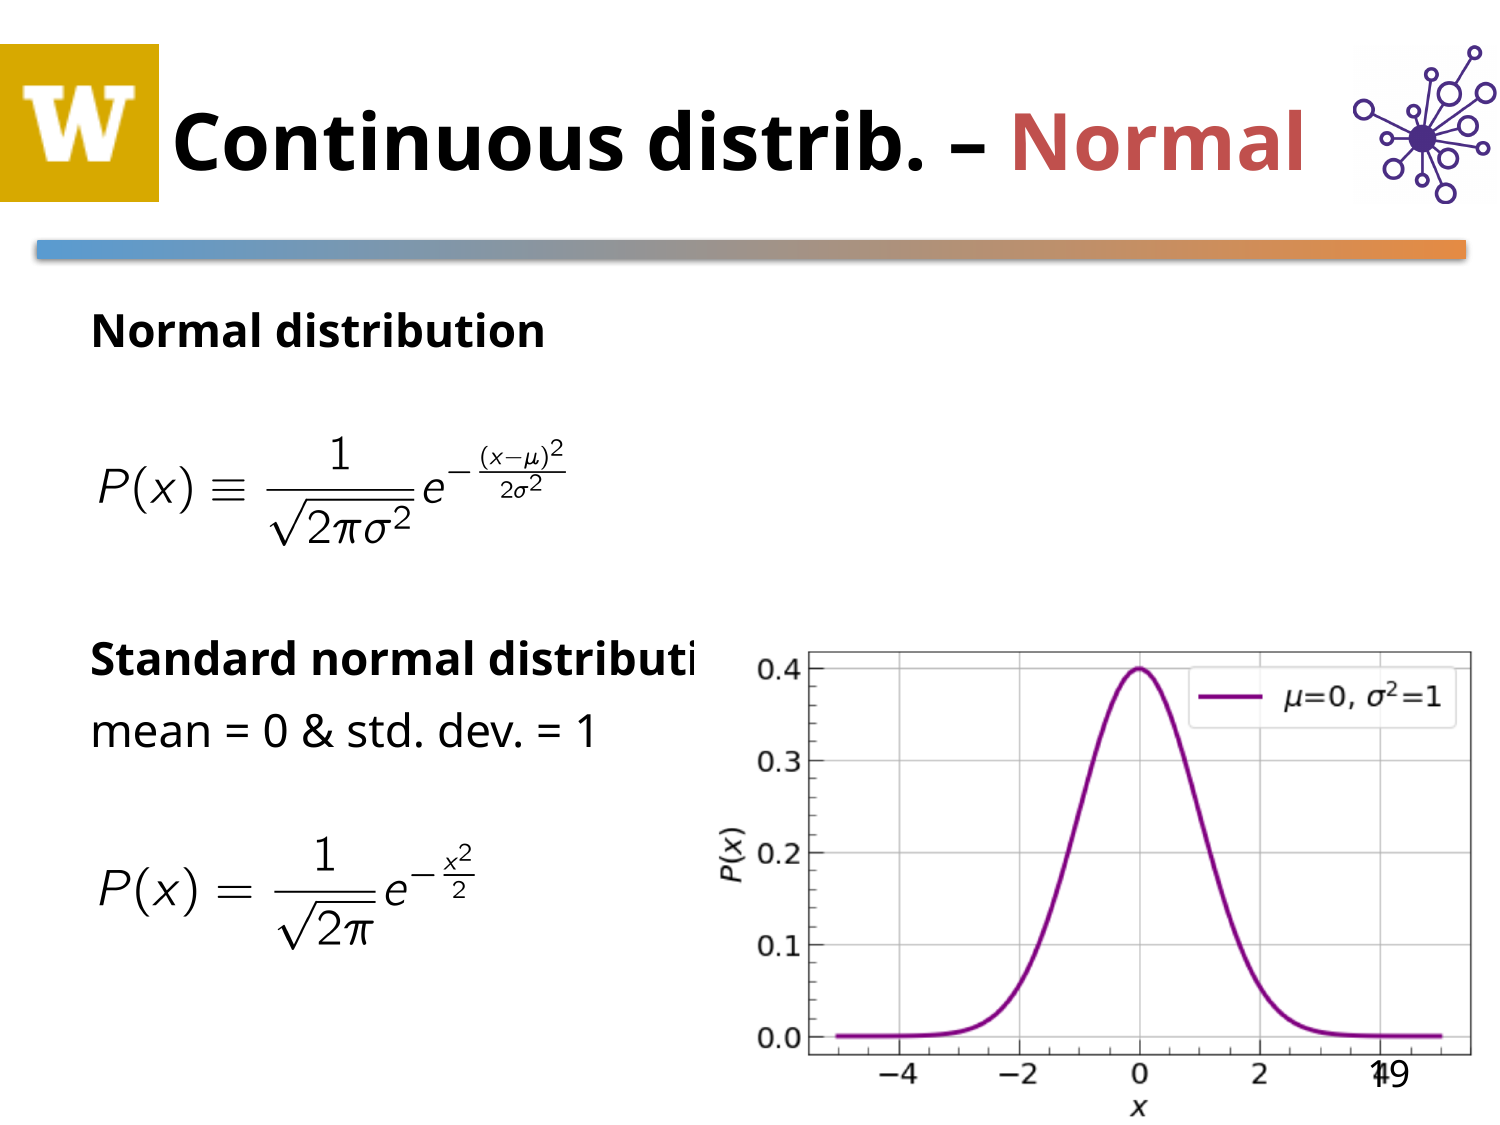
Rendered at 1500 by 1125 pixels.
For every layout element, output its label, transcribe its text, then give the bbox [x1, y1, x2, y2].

picture [1425, 45, 1497, 204]
picture [99, 835, 475, 950]
list Normal distribution Standard normal distribution mean = 0 & std. dev. = 1 [75, 294, 1425, 1092]
picture [693, 640, 1500, 1125]
title Continuous distrib. – Normal [75, 45, 1425, 233]
picture [0, 44, 159, 202]
picture [99, 436, 566, 546]
